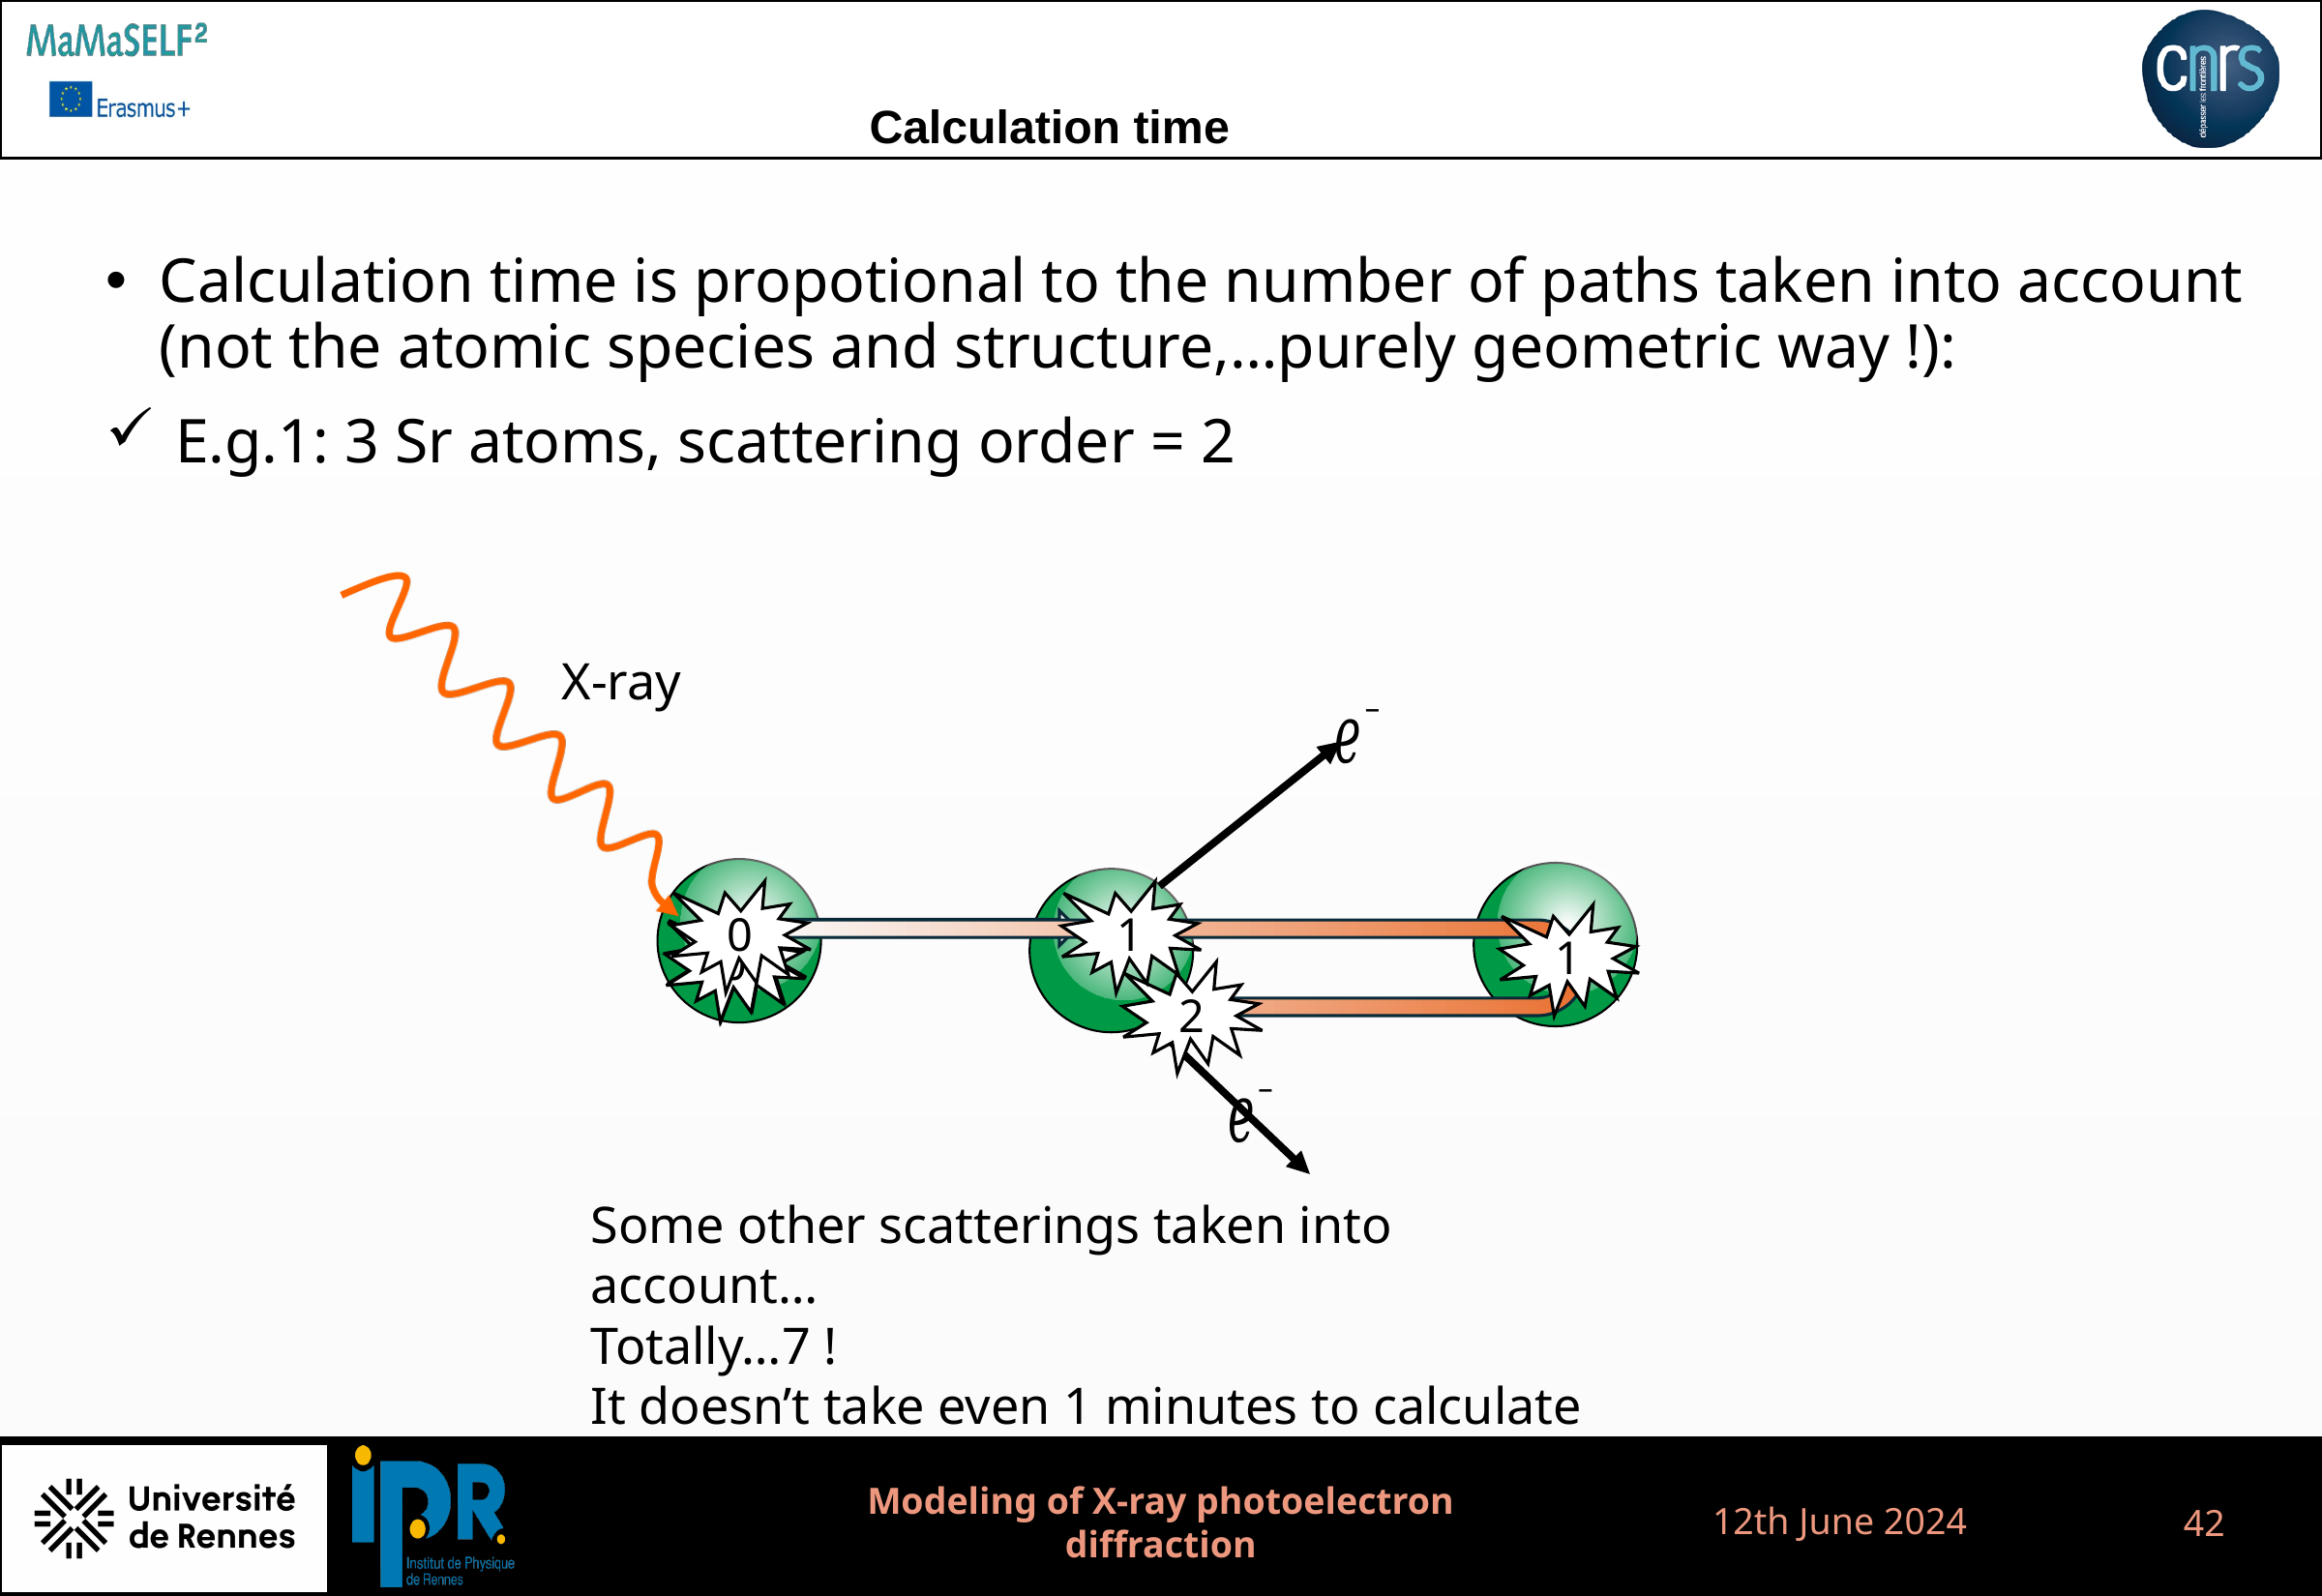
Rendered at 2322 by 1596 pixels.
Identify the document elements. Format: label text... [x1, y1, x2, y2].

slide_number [1698, 1477, 2017, 1563]
slide_number 42 [2162, 1482, 2240, 1568]
text_box Some other scatterings taken into account… Totally…7 ! It doesn’t take even 1 minutes to calculate ! [577, 1185, 1606, 1503]
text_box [340, 571, 1640, 1175]
picture [2, 1445, 327, 1592]
picture [352, 1445, 515, 1592]
list Calculation time is propotional to the number of paths taken into account (not the atomic species and structure,…purely geometric way !): E.g.1: 3 Sr atoms, scattering order = 2 [91, 243, 2261, 514]
text_box Calculation time [848, 74, 1443, 186]
picture [2142, 10, 2279, 148]
picture [24, 13, 211, 127]
footer Modeling of X-ray photoelectron diffraction [769, 1503, 1553, 1565]
